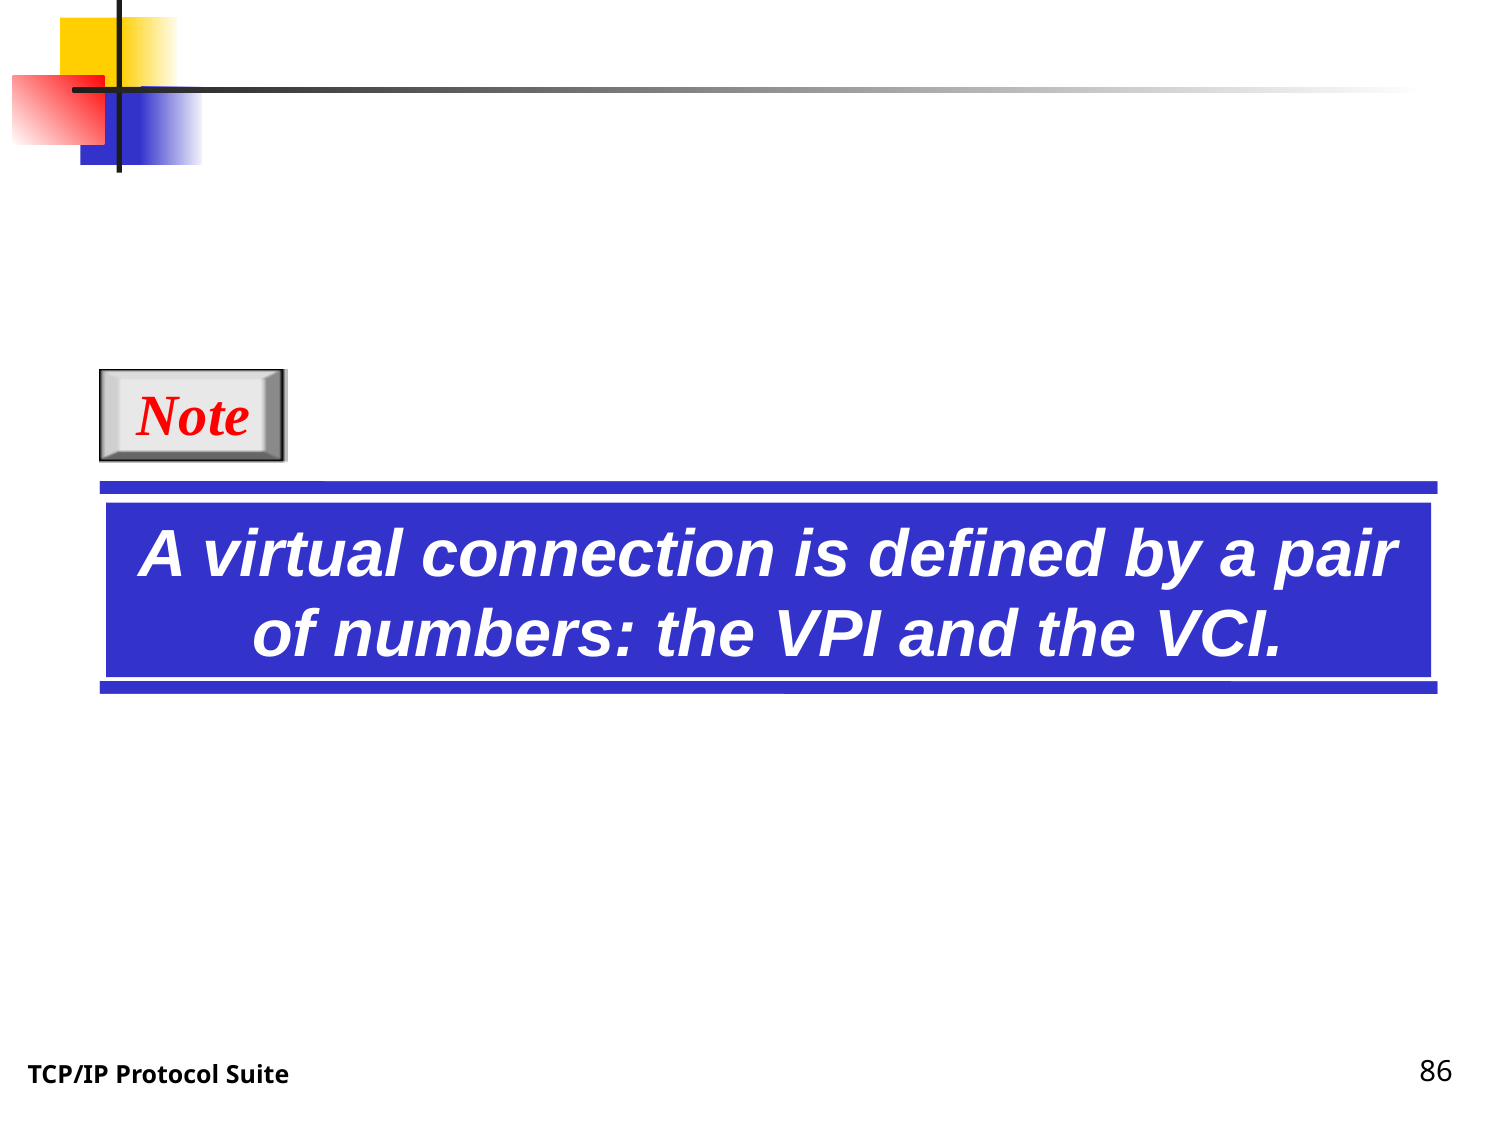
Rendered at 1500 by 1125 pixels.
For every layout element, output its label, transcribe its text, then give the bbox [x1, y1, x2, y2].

text_box [116, 93, 122, 173]
text_box [60, 17, 116, 86]
text_box [12, 75, 105, 145]
text_box [141, 93, 202, 165]
slide_number 86 [1155, 1024, 1468, 1100]
text_box [122, 17, 177, 86]
text_box [116, 0, 122, 87]
footer TCP/IP Protocol Suite [12, 1025, 488, 1100]
text_box A virtual connection is defined by a pair of numbers: the VPI and the VCI. [106, 502, 1432, 678]
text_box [99, 369, 288, 463]
text_box [80, 93, 116, 165]
text_box [72, 87, 1423, 93]
text_box [122, 93, 141, 165]
